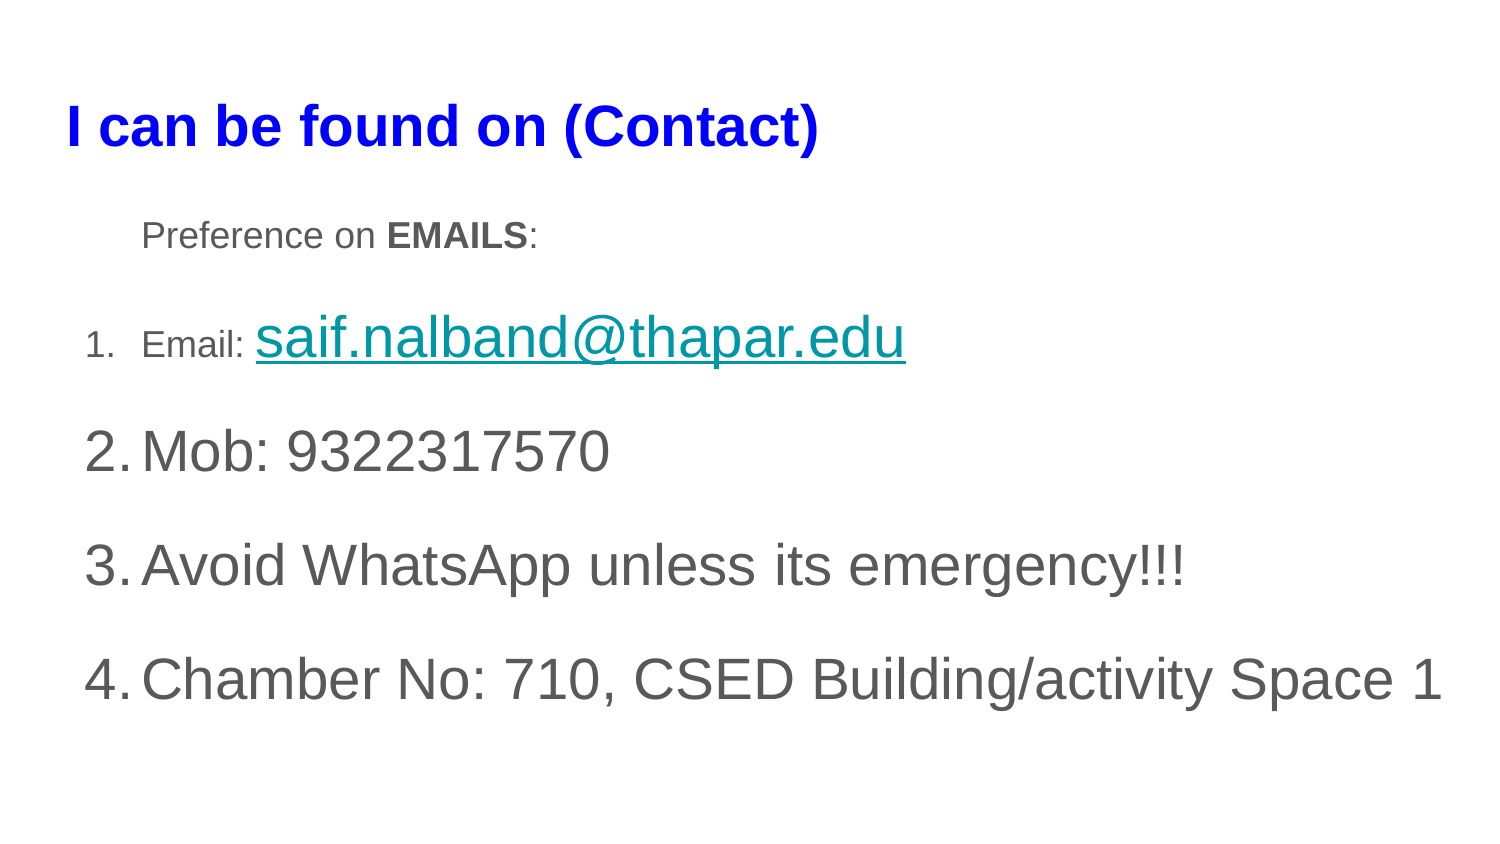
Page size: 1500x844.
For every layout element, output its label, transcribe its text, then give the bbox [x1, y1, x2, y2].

title I can be found on (Contact) [51, 72, 1449, 167]
list Preference on EMAILS: Email: saif.nalband@thapar.edu Mob: 9322317570 Avoid WhatsApp unless its emergency!!! Chamber No: 710, CSED Building/activity Space 1 [51, 189, 1475, 750]
